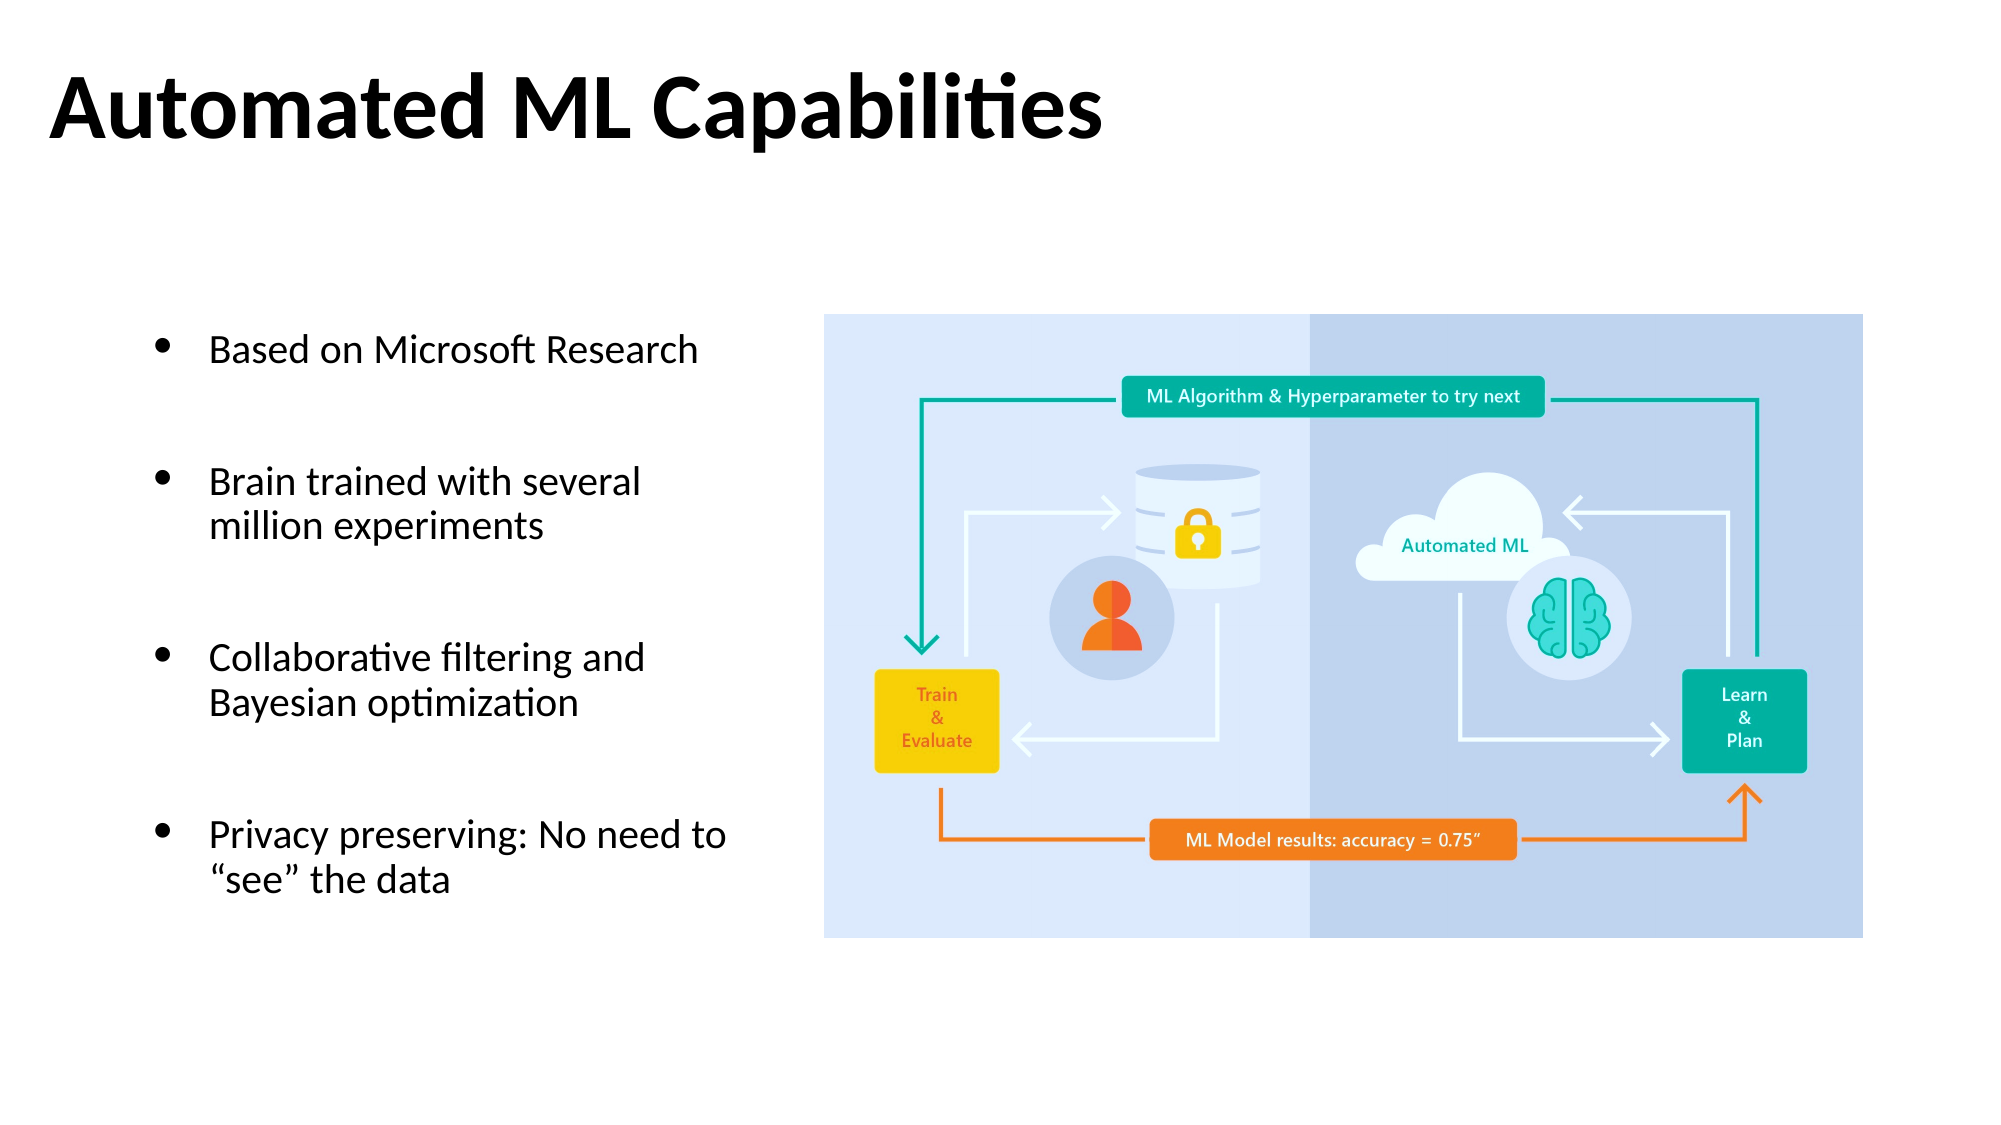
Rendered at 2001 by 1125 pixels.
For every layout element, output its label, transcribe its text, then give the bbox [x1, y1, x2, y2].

list Based on Microsoft Research Brain trained with several million experiments Collaborative filtering and Bayesian optimization Privacy preserving: No need to “see” the data [137, 319, 761, 1034]
picture [823, 314, 1863, 938]
title Automated ML Capabilities [34, 15, 1760, 188]
